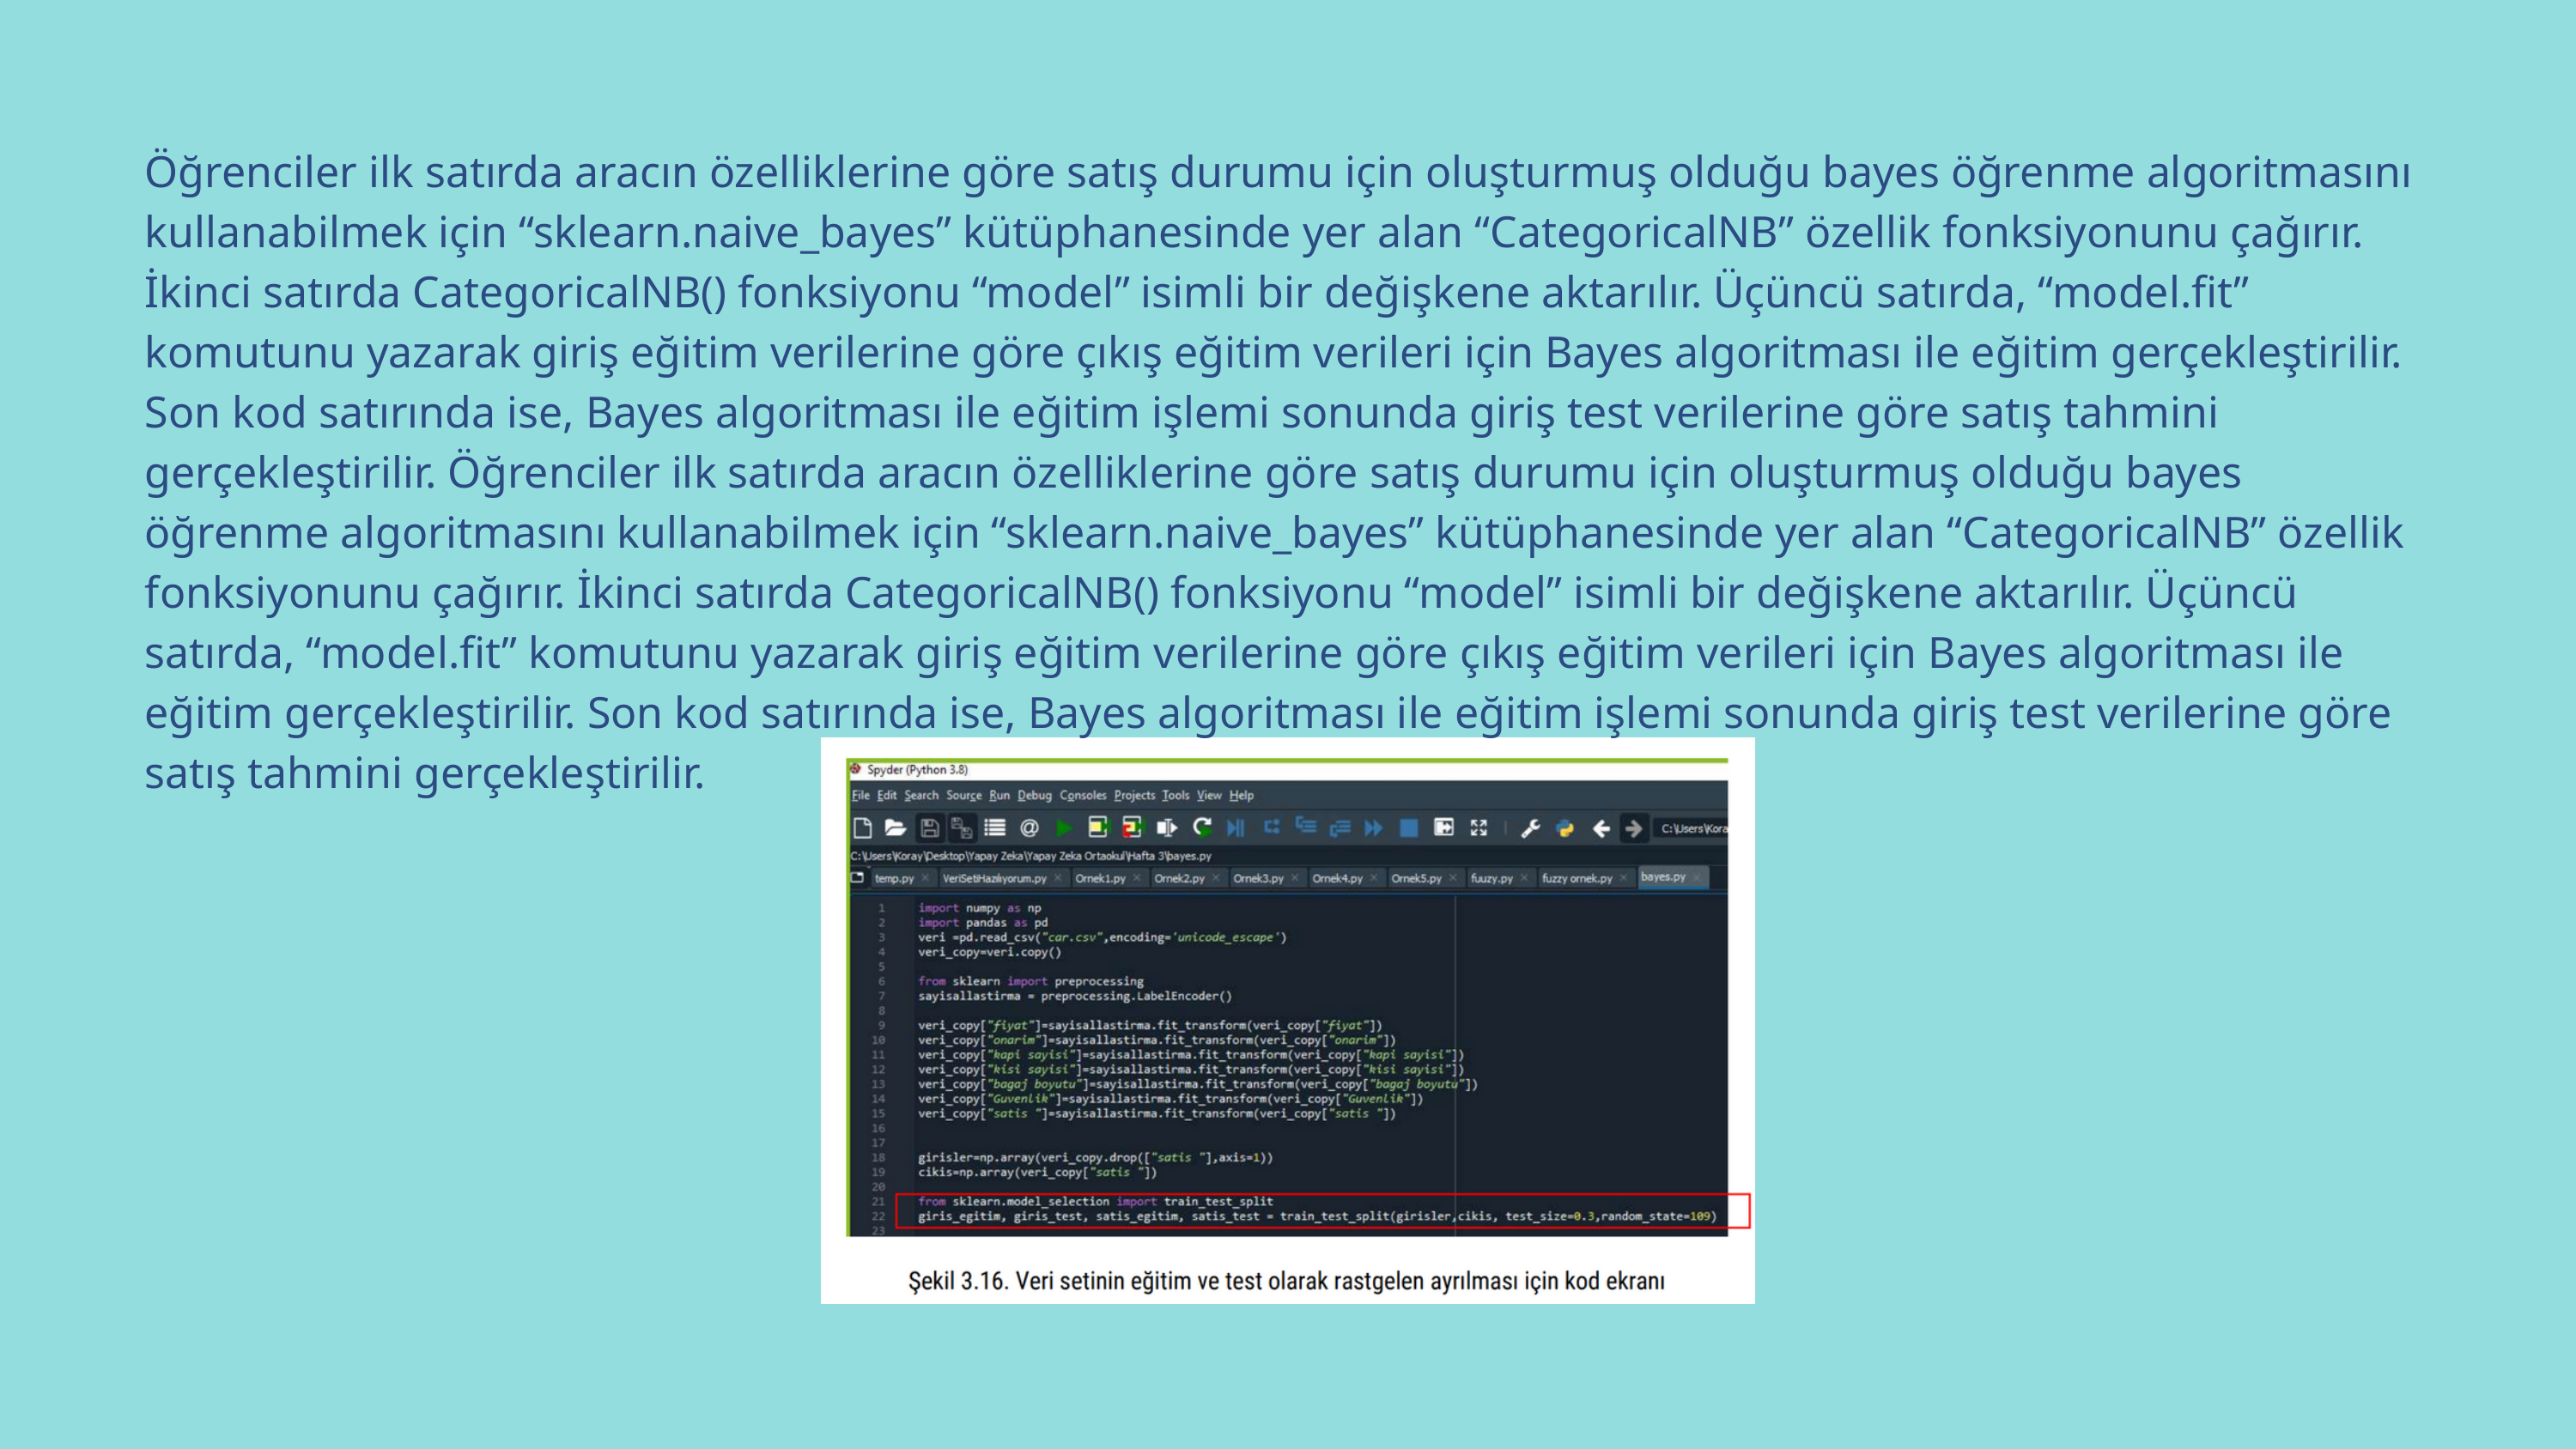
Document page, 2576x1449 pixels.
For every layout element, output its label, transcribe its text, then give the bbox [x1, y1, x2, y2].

text_box [821, 797, 1756, 1304]
text_box Öğrenciler ilk satırda aracın özelliklerine göre satış durumu için oluşturmuş olduğu bayes öğrenme algoritmasını kullanabilmek için “sklearn.naive_bayes” kütüphanesinde yer alan “CategoricalNB” özellik fonksiyonunu çağırır. İkinci satırda CategoricalNB() fonksiyonu “model” isimli bir değişkene aktarılır. Üçüncü satırda, “model.fit” komutunu yazarak giriş eğitim verilerine göre çıkış eğitim verileri için Bayes algoritması ile eğitim gerçekleştirilir. Son kod satırında ise, Bayes algoritması ile eğitim işlemi sonunda giriş test verilerine göre satış tahmini gerçekleştirilir. Öğrenciler ilk satırda aracın özelliklerine göre satış durumu için oluşturmuş olduğu bayes öğrenme algoritmasını kullanabilmek için “sklearn.naive_bayes” kütüphanesinde yer alan “CategoricalNB” özellik fonksiyonunu çağırır. İkinci satırda CategoricalNB() fonksiyonu “model” isimli bir değişkene aktarılır. Üçüncü satırda, “model.fit” komutunu yazarak giriş eğitim verilerine göre çıkış eğitim verileri için Bayes algoritması ile eğitim gerçekleştirilir. Son kod satırında ise, Bayes algoritması ile eğitim işlemi sonunda giriş test verilerine göre satış tahmini gerçekleştirilir. [144, 136, 2432, 797]
